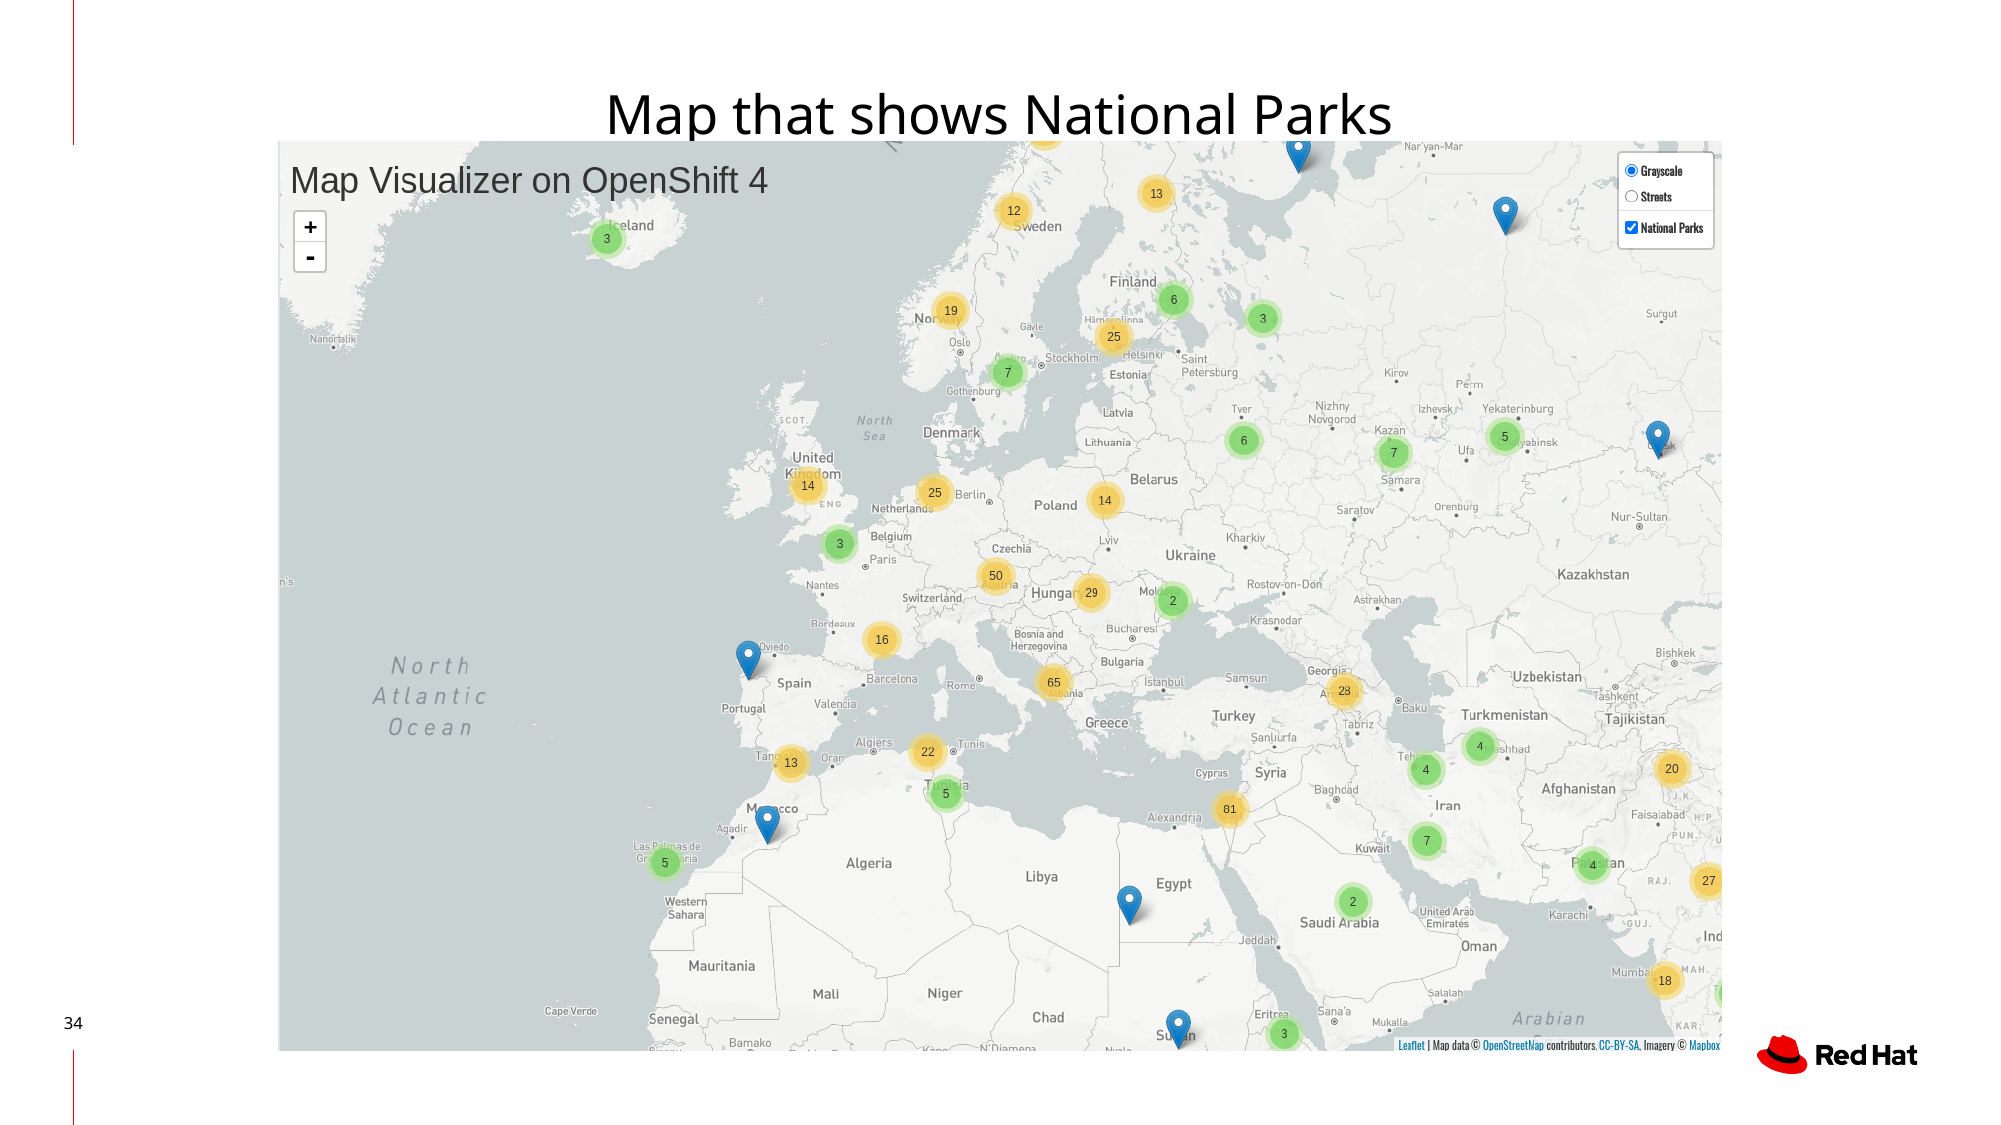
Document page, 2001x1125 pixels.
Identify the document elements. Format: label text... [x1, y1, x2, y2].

picture [1757, 1035, 1918, 1074]
title Map that shows National Parks [287, 60, 1713, 139]
slide_number ‹#› [13, 1012, 134, 1036]
picture [278, 140, 1722, 1052]
